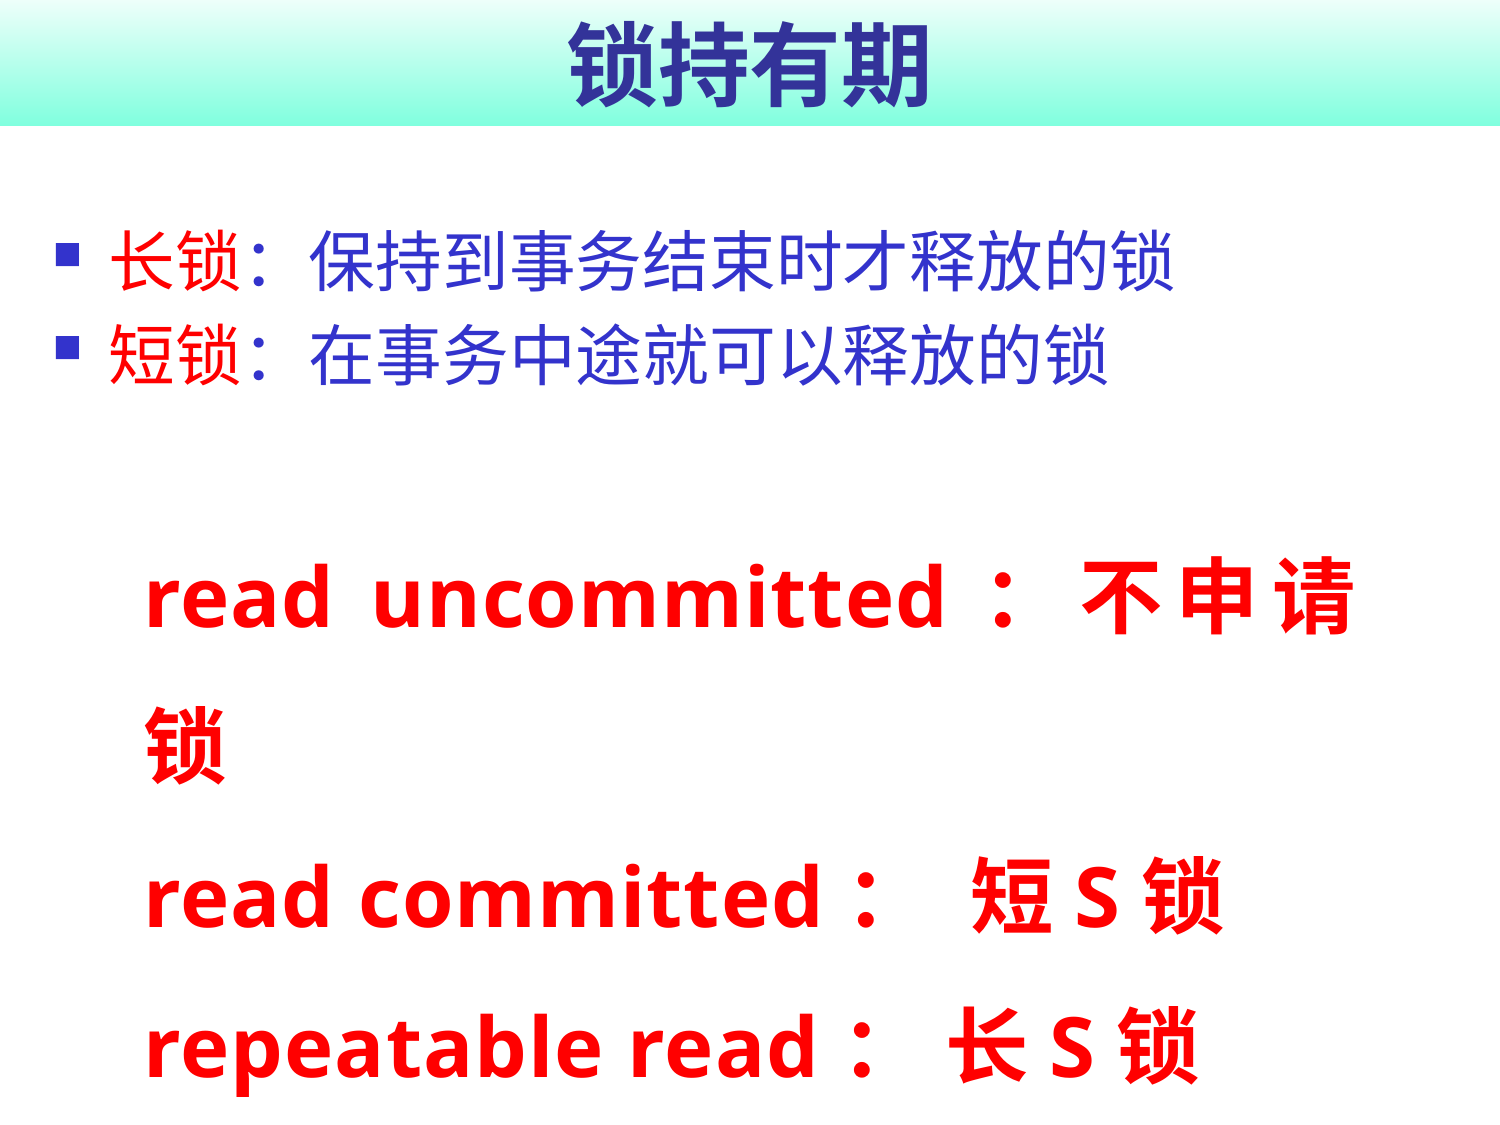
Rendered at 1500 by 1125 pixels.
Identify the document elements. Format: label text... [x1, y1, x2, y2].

title 锁持有期 [0, 0, 1500, 126]
text_box read uncommitted：不申请锁 read committed： 短S锁 repeatable read： 长S锁 [128, 486, 1372, 952]
list 长锁：保持到事务结束时才释放的锁 短锁：在事务中途就可以释放的锁 [37, 212, 1470, 438]
